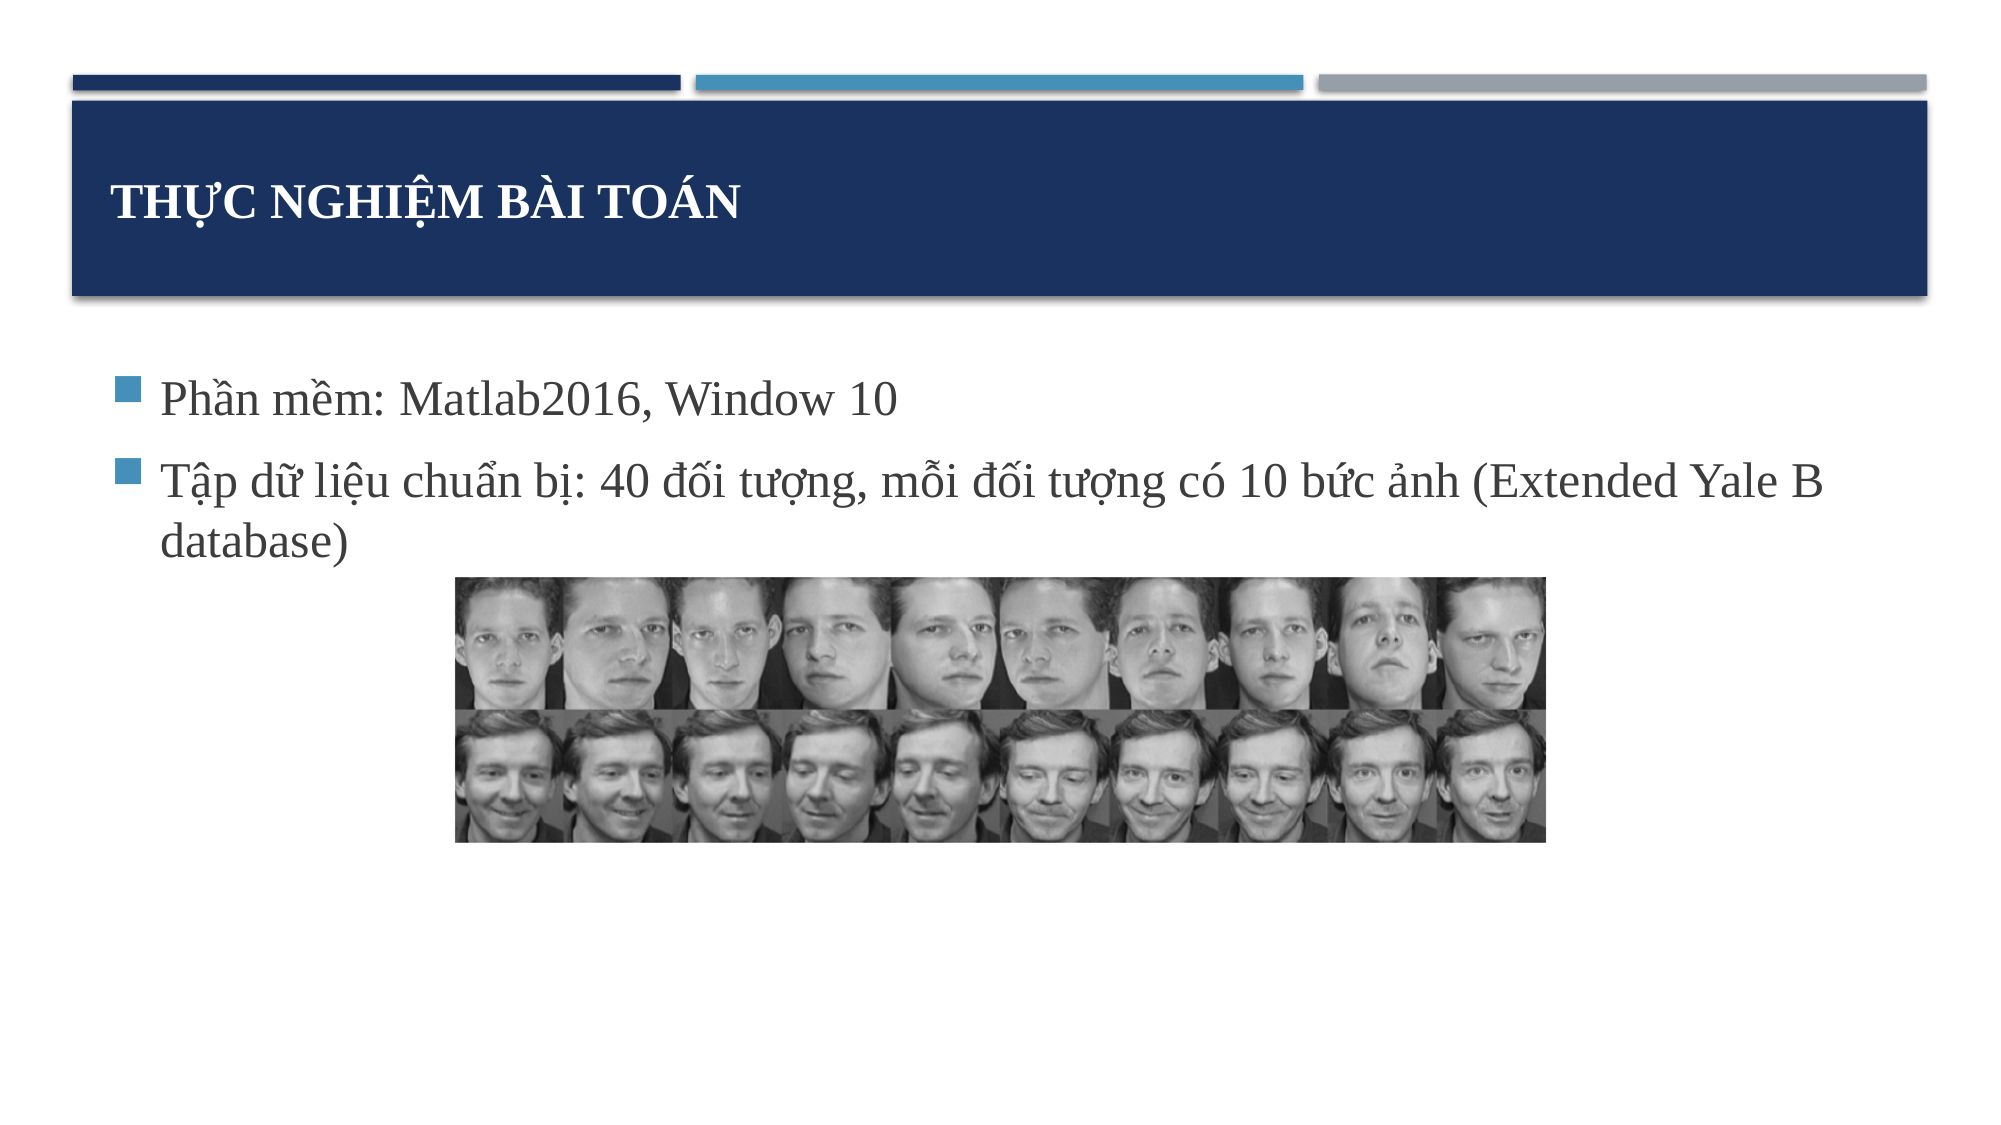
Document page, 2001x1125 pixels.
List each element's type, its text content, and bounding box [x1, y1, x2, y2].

list Phần mềm: Matlab2016, Window 10 Tập dữ liệu chuẩn bị: 40 đối tượng, mỗi đối tượng có 10 bức ảnh (Extended Yale B database) [95, 357, 1905, 962]
title Thực nghiệm bài toán [95, 115, 1905, 282]
picture [440, 561, 1560, 857]
